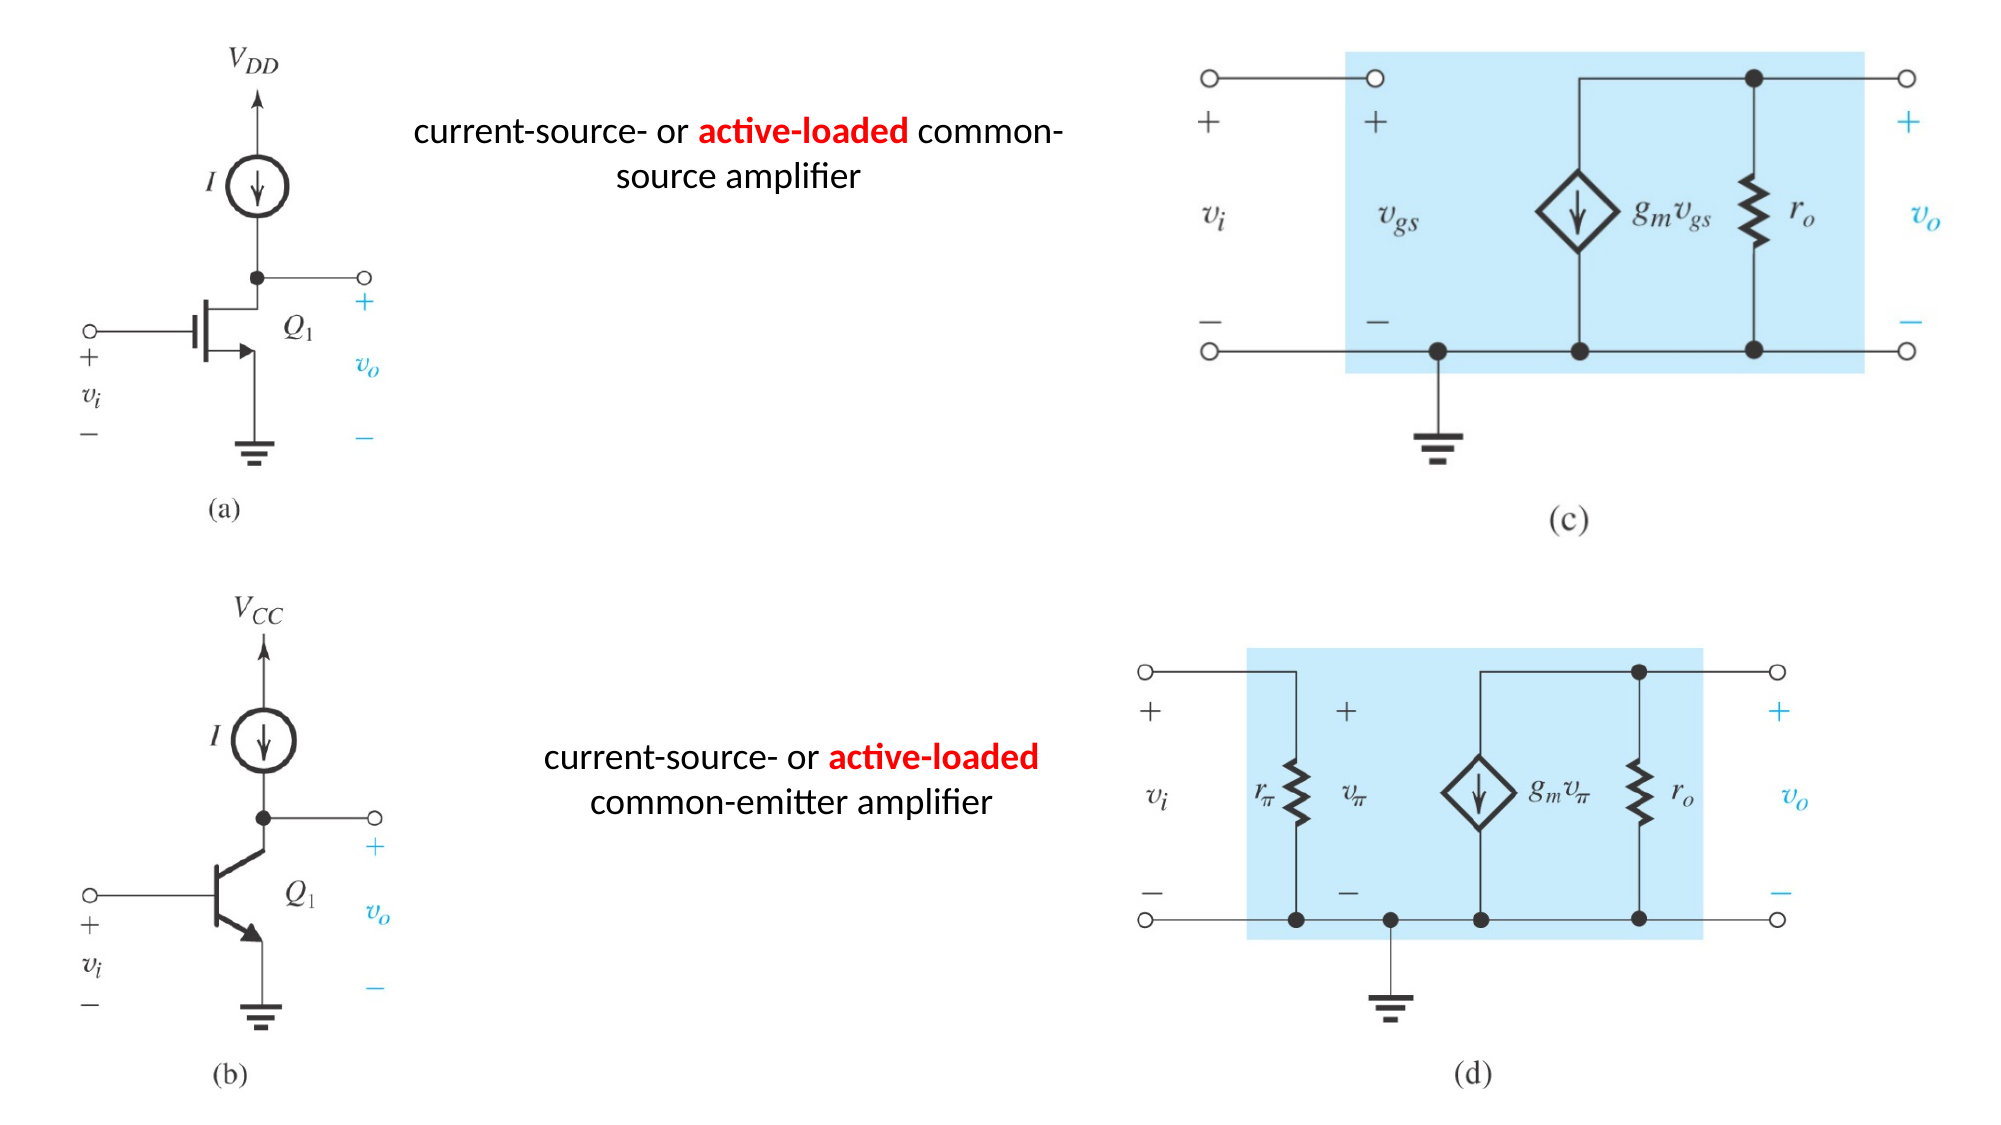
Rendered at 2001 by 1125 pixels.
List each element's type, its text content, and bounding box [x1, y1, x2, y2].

text_box current-source- or active-loaded common-source amplifier [412, 99, 1095, 204]
picture [1197, 0, 1994, 539]
picture [1074, 613, 1995, 1125]
picture [33, 596, 457, 1101]
picture [14, 46, 412, 556]
text_box current-source- or active-loaded common-emitter amplifier [457, 724, 1074, 830]
